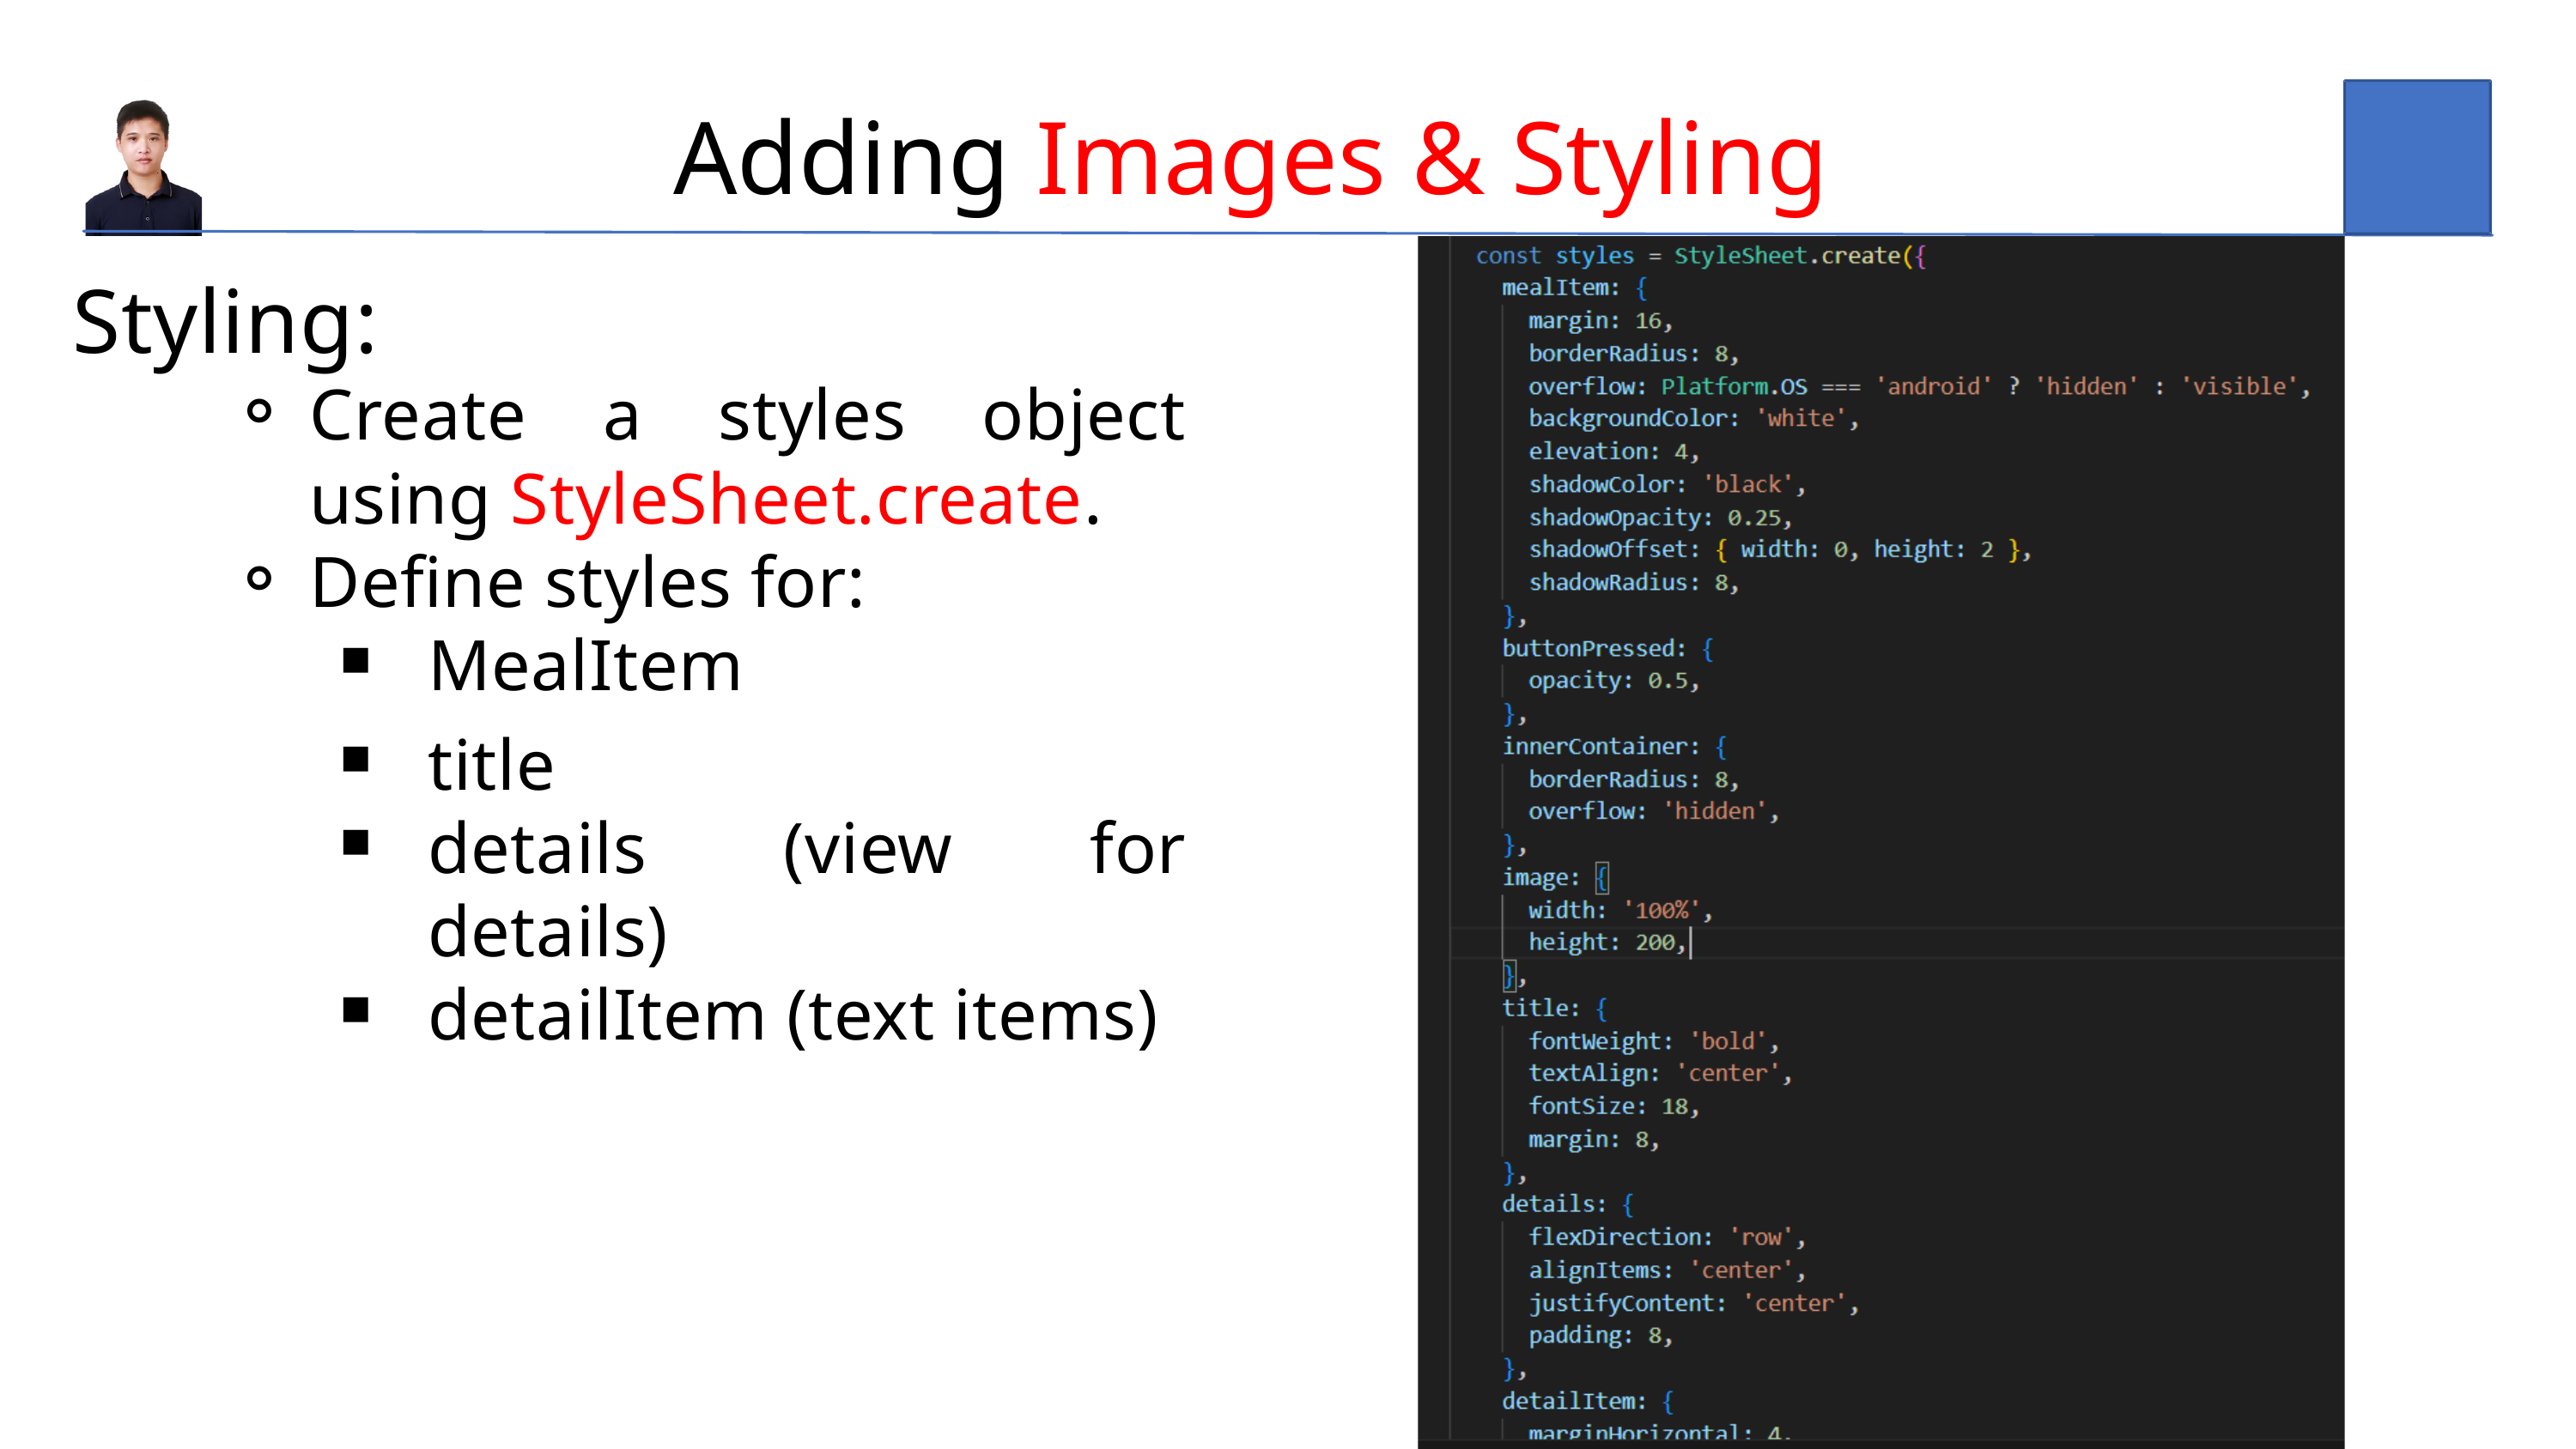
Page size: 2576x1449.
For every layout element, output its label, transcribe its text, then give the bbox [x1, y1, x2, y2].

text_box Adding Images & Styling [252, 106, 2225, 215]
text_box [1418, 236, 2345, 1449]
text_box Styling: Create a styles object using StyleSheet.create. Define styles for: MealItem title details (view for details) detailItem (text items) [72, 265, 1188, 1138]
text_box [85, 232, 203, 236]
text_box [2342, 79, 2493, 235]
text_box [85, 80, 203, 231]
